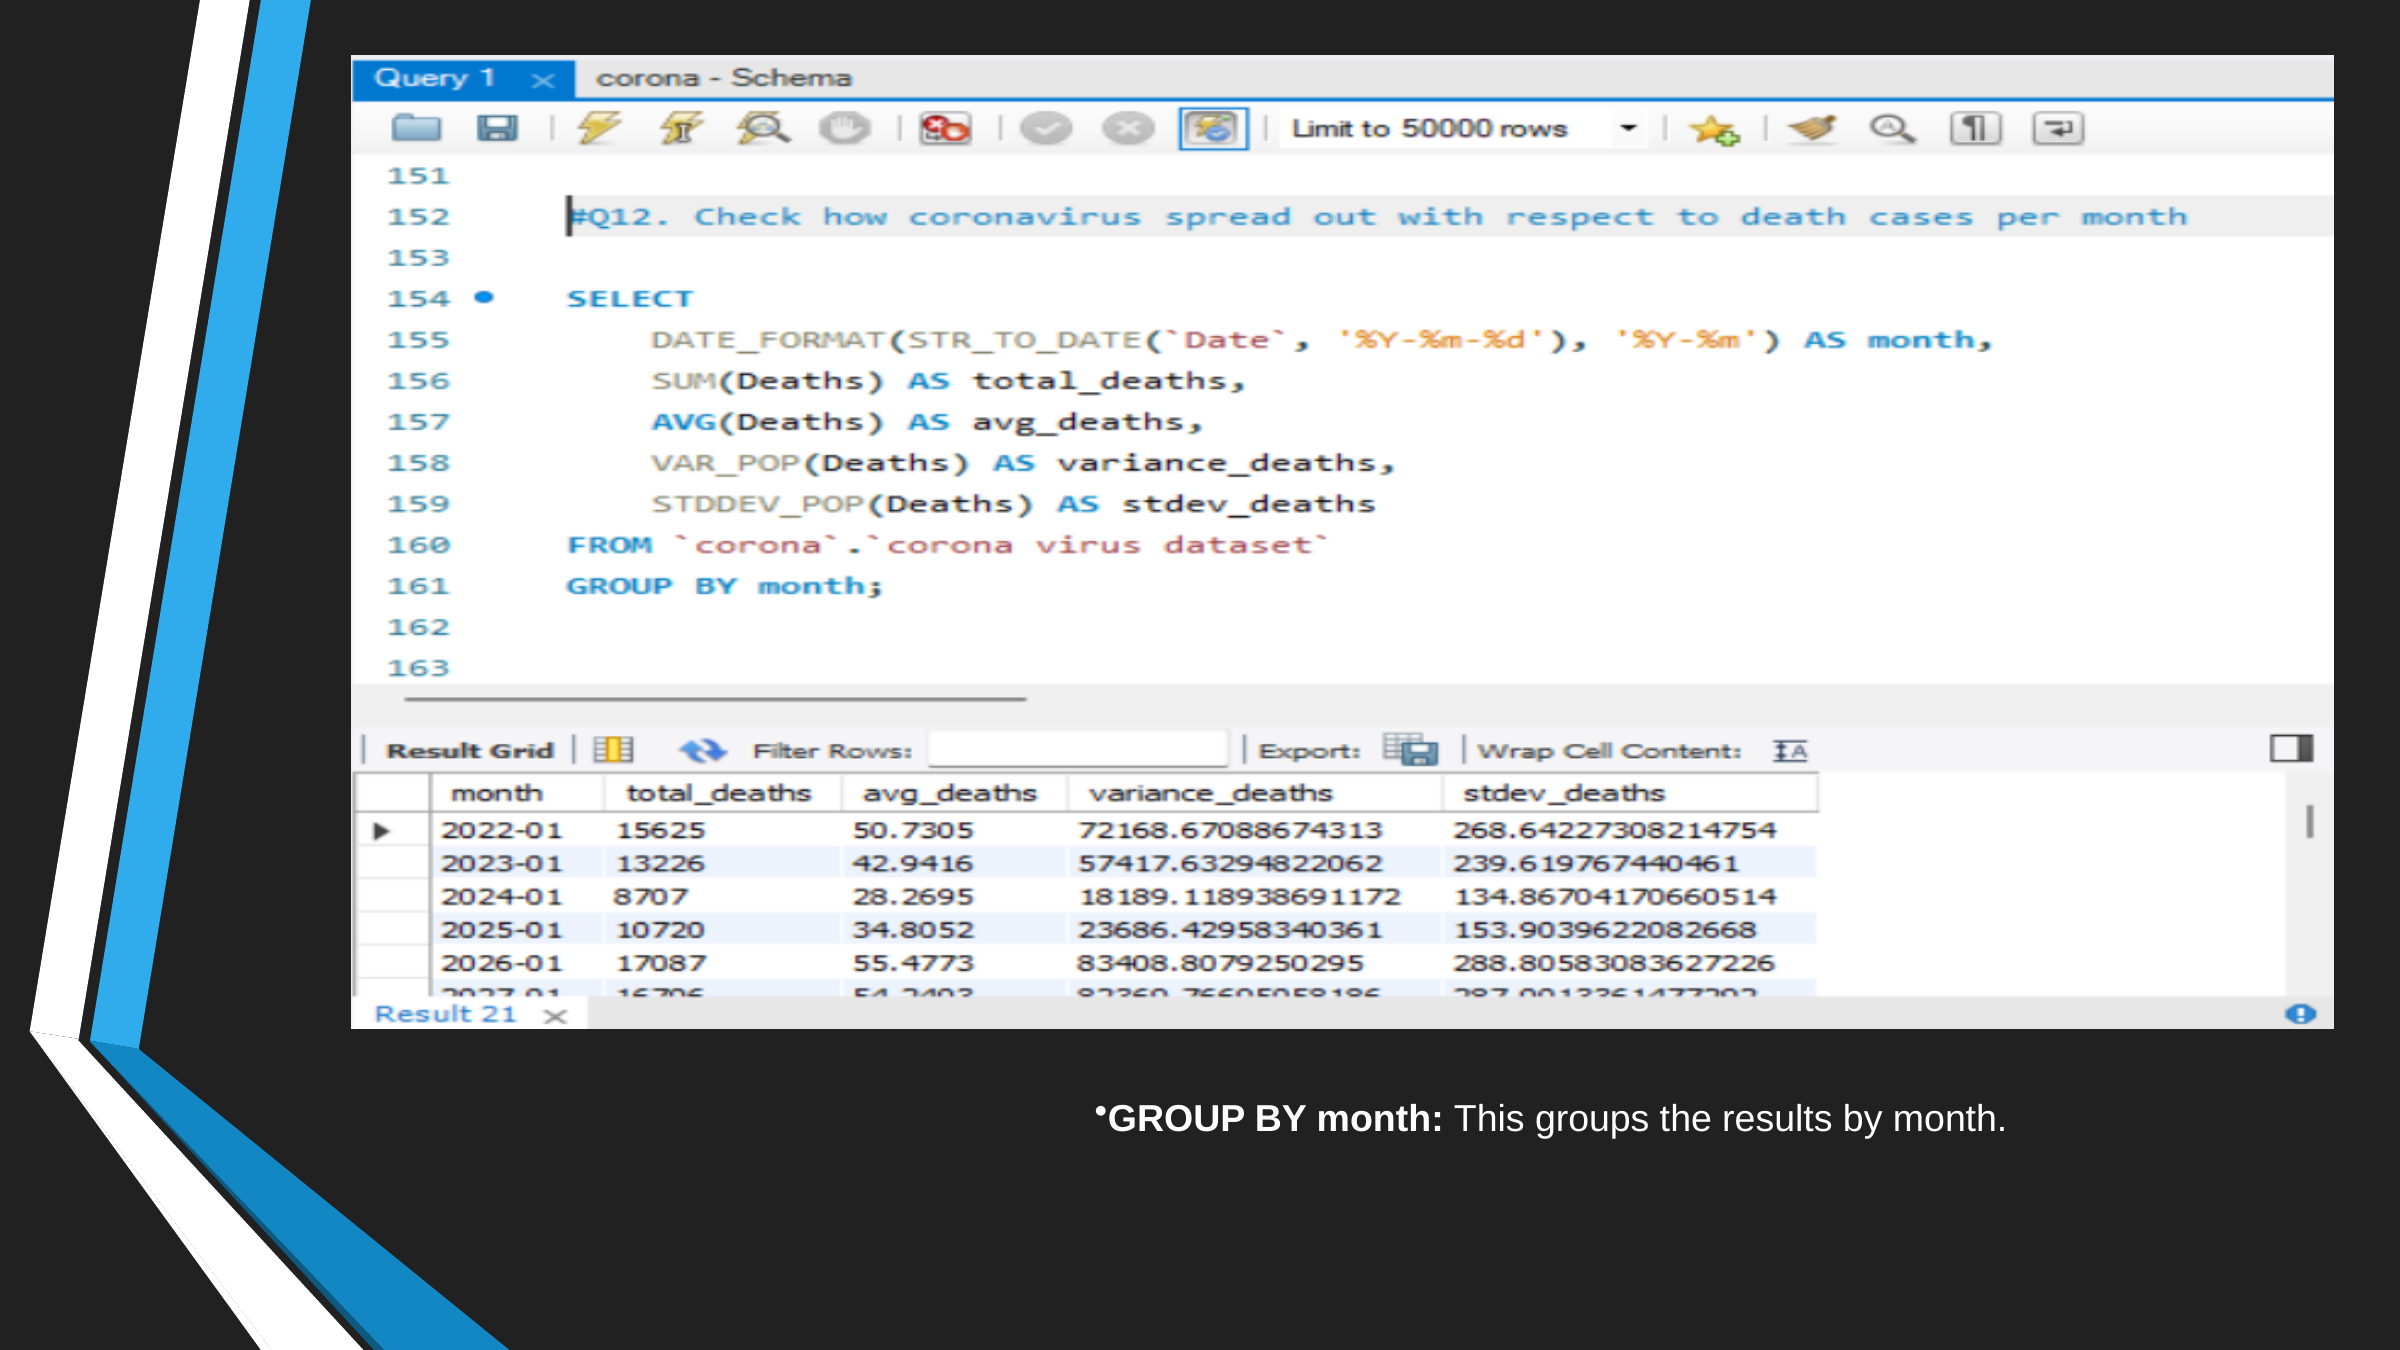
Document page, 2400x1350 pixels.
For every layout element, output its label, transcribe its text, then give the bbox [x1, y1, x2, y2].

picture [350, 54, 2334, 1030]
text_box GROUP BY month: This groups the results by month. [1079, 1041, 2023, 1191]
